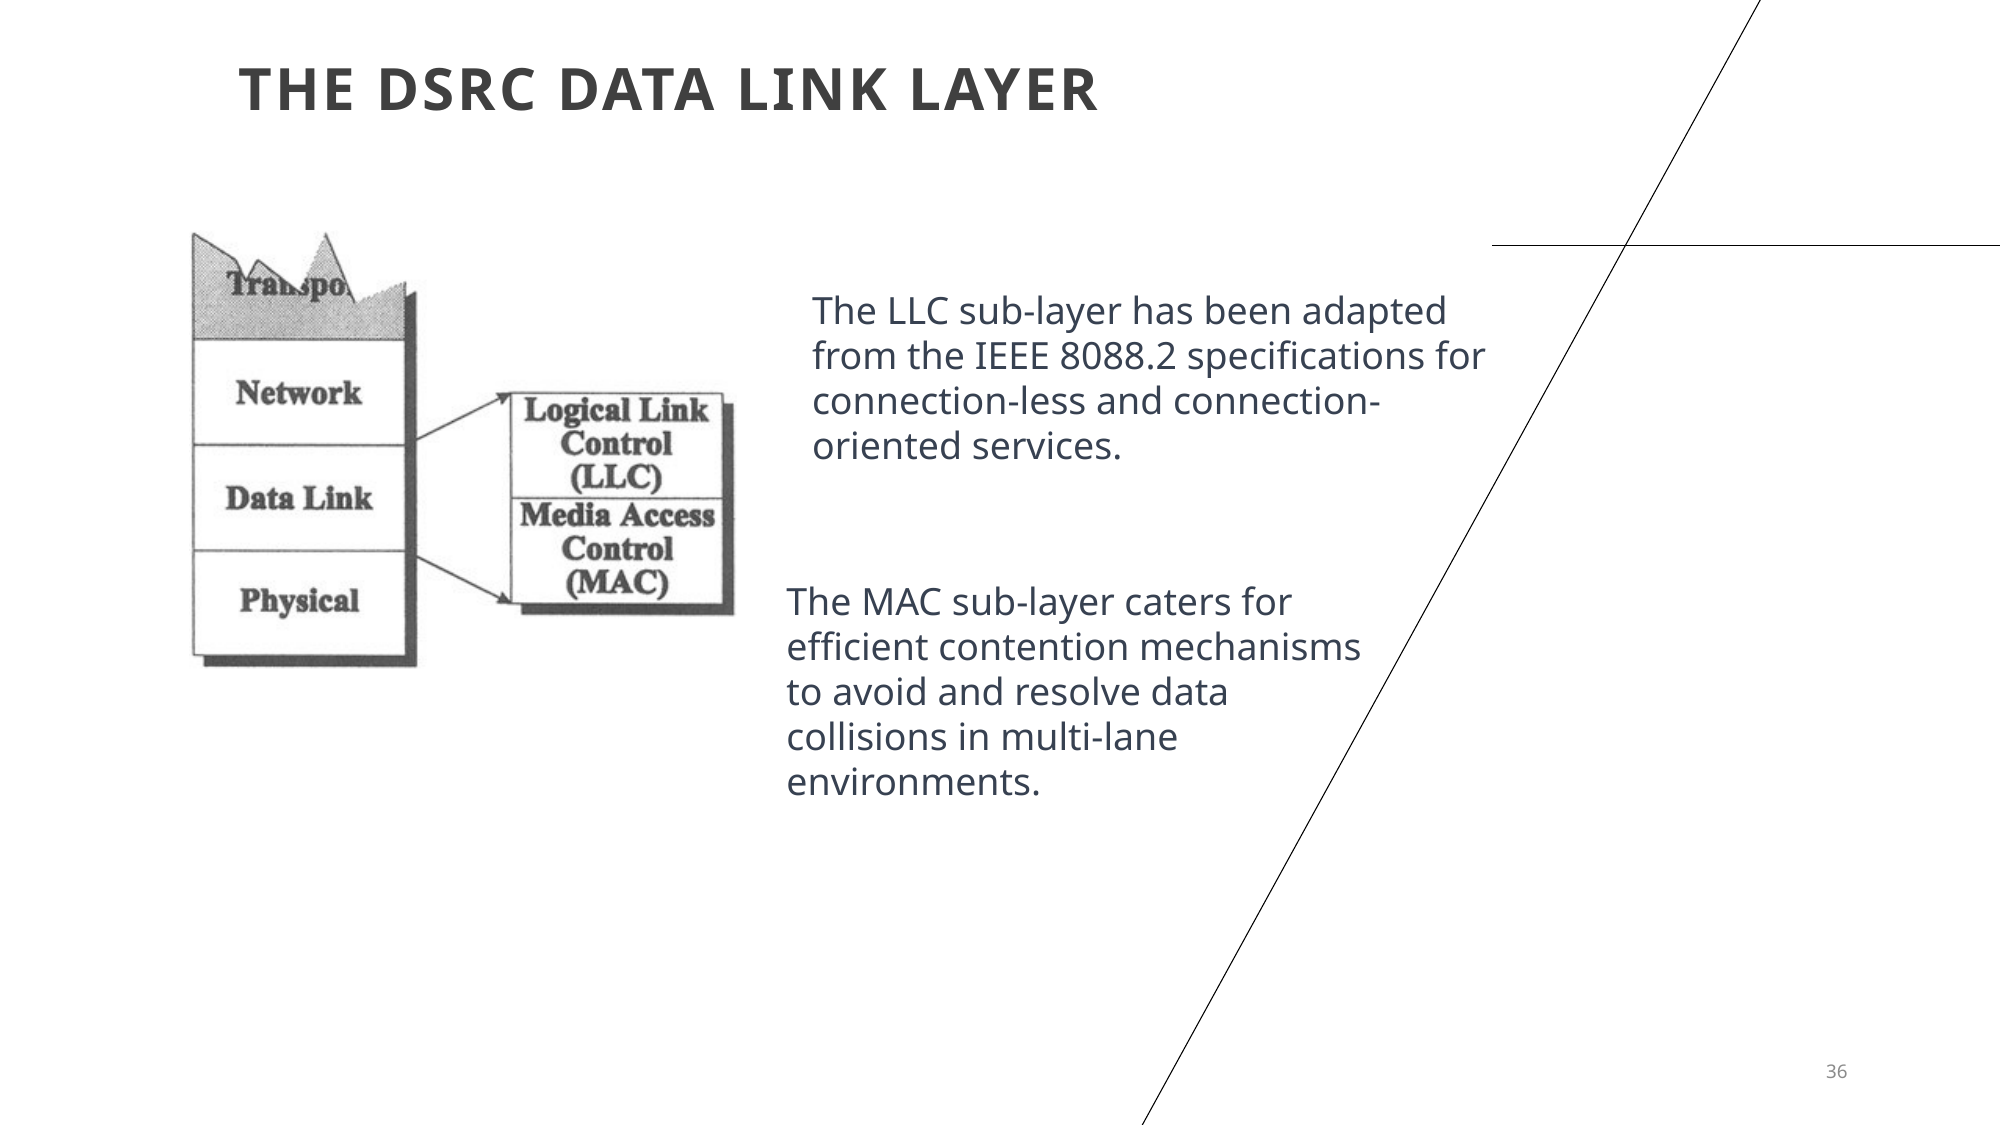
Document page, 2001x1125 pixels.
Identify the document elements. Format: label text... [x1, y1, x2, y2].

slide_number 36 [1412, 1042, 1863, 1103]
text_box The LLC sub-layer has been adapted from the IEEE 8088.2 specifications for connection-less and connection-oriented services. [797, 279, 1537, 474]
picture [189, 230, 737, 670]
title The DSRC Data Link Layer [223, 39, 1280, 131]
text_box The MAC sub-layer caters for efficient contention mechanisms to avoid and resolve data collisions in multi-lane environments. [771, 570, 1400, 811]
